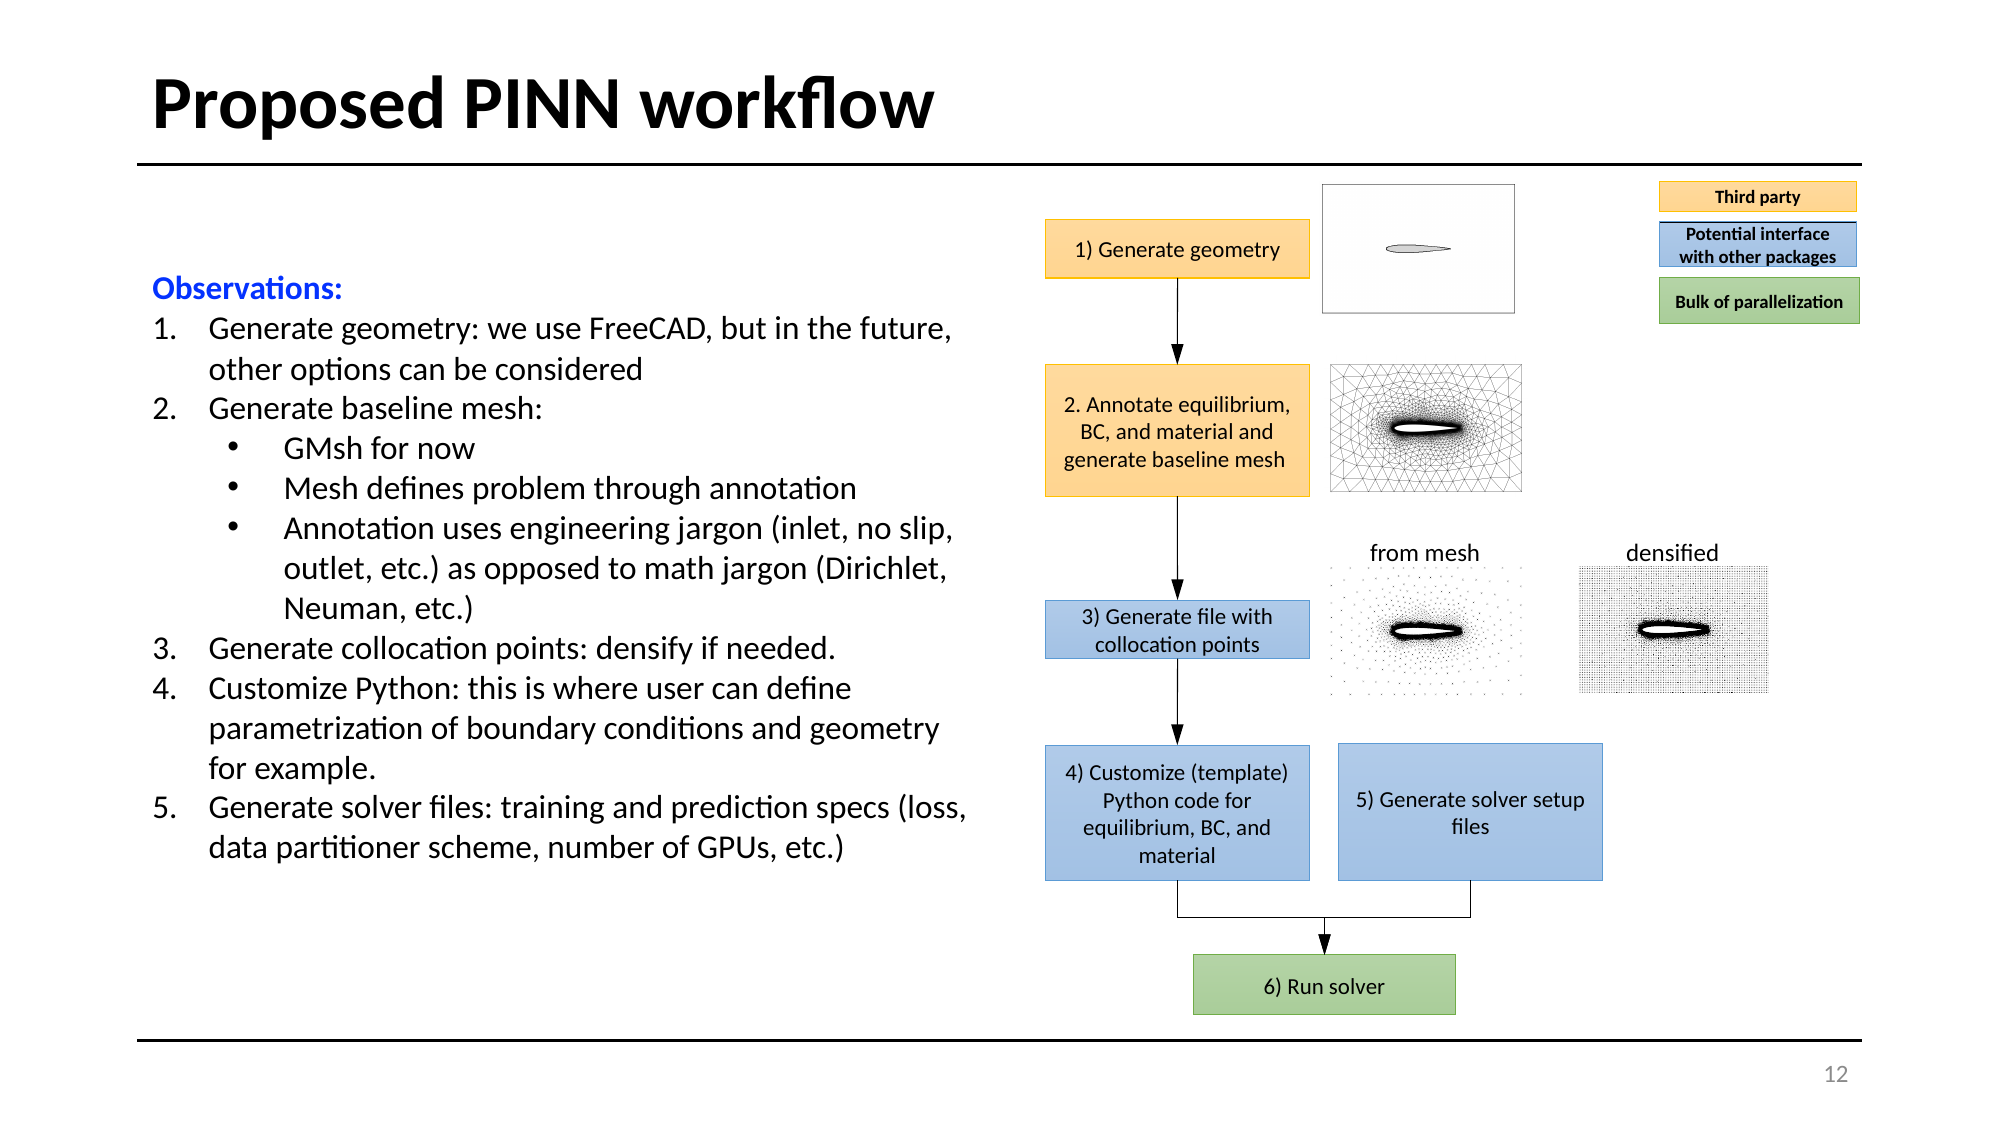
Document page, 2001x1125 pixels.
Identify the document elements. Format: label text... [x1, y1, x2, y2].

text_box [1360, 844, 1435, 991]
title Proposed PINN workflow [137, 43, 1863, 165]
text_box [1213, 844, 1289, 992]
text_box 3) Generate file with collocation points [1045, 600, 1310, 659]
text_box 2. Annotate equilibrium, BC, and material and generate baseline mesh [1045, 364, 1310, 497]
text_box Observations: Generate geometry: we use FreeCAD, but in the future, other options can be considered Generate baseline mesh: GMsh for now Mesh defines problem through annotation Annotation uses engineering jargon (inlet, no slip, outlet, etc.) as opposed to math jargon (Dirichlet, Neuman, etc.) Generate collocation points: densify if needed. Customize Python: this is where user can define parametrization of boundary conditions and geometry for example. Generate solver files: training and prediction specs (loss, data partitioner scheme, number of GPUs, etc.) [137, 259, 993, 873]
picture [1324, 355, 1528, 497]
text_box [1045, 743, 1603, 881]
text_box densified [1574, 528, 1772, 563]
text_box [1045, 181, 1518, 316]
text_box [1659, 181, 1860, 324]
text_box from mesh [1324, 528, 1527, 559]
text_box 6) Run solver [1193, 954, 1456, 1015]
picture [1574, 563, 1772, 696]
picture [1324, 559, 1527, 701]
